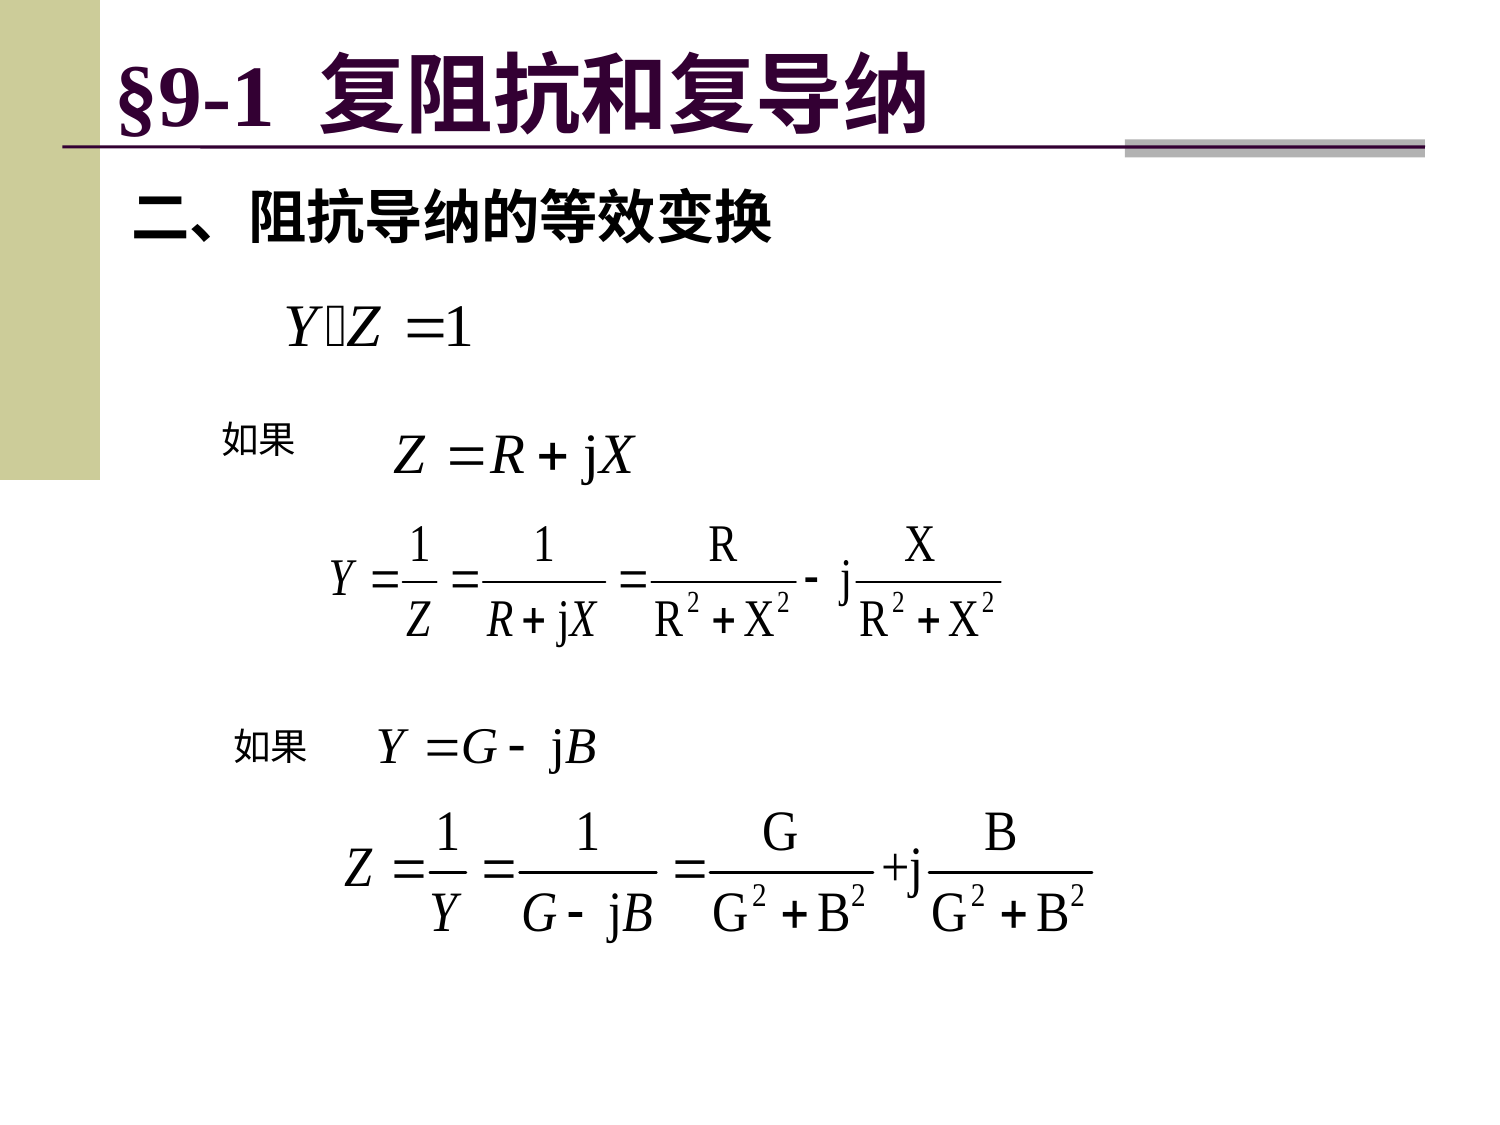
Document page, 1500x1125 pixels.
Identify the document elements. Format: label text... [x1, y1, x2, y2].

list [371, 716, 608, 785]
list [383, 420, 656, 497]
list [324, 502, 1010, 657]
text_box 如果 [218, 716, 361, 776]
text_box 如果 [206, 409, 349, 469]
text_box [277, 290, 479, 357]
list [336, 786, 1105, 954]
title §9-1 复阻抗和复导纳 [99, 45, 1425, 138]
text_box 二、阻抗导纳的等效变换 [117, 172, 862, 258]
